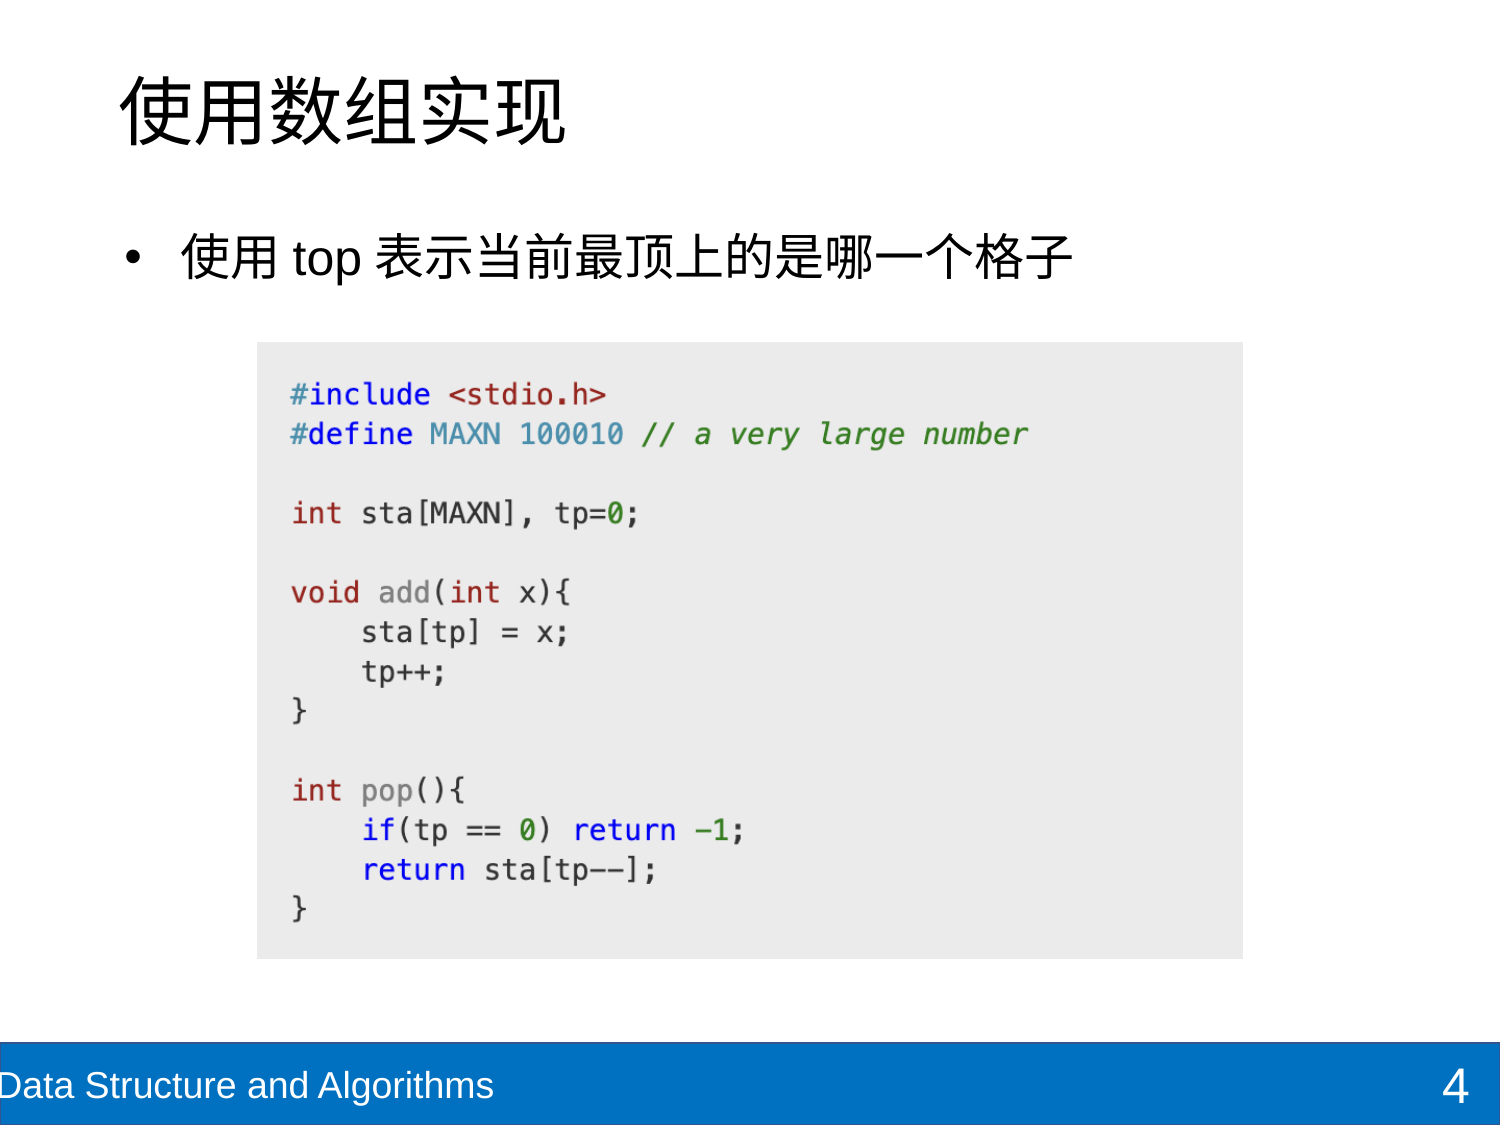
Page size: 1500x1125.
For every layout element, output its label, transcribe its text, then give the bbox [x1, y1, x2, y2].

text_box 使用top表示当前最顶上的是哪一个格子 [109, 218, 1089, 294]
title 使用数组实现 [103, 59, 1397, 171]
picture [257, 342, 1243, 959]
slide_number 4 [1147, 1054, 1485, 1114]
